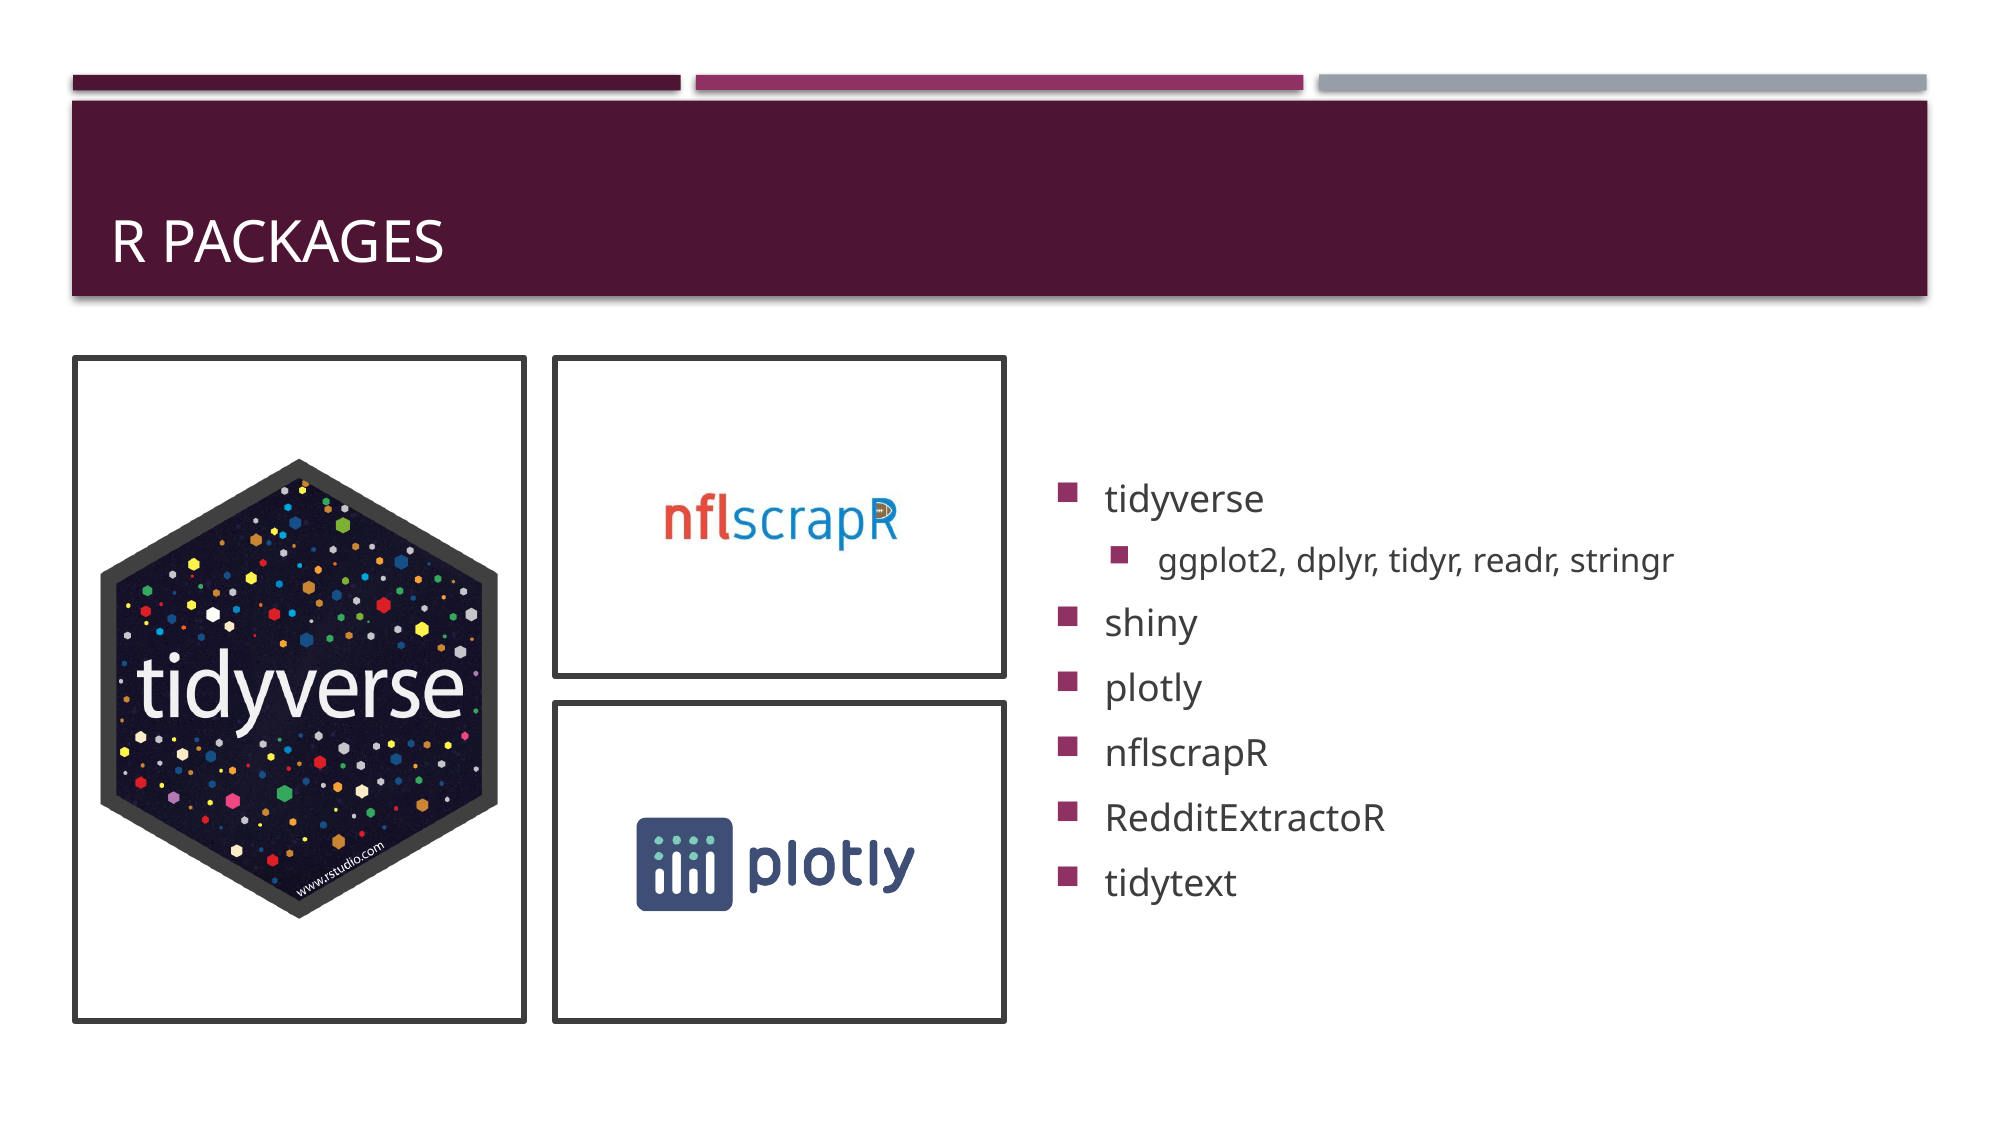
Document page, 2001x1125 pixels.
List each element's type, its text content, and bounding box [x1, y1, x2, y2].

picture [577, 795, 979, 930]
text_box [553, 701, 1006, 1023]
text_box [73, 356, 526, 1023]
picture [98, 456, 499, 919]
list tidyverse ggplot2, dplyr, tidyr, readr, stringr shiny plotly nflscrapR RedditExtractoR tidytext [1039, 357, 1905, 1022]
picture [648, 386, 911, 649]
text_box [553, 356, 1006, 678]
title R packages [95, 115, 1905, 282]
